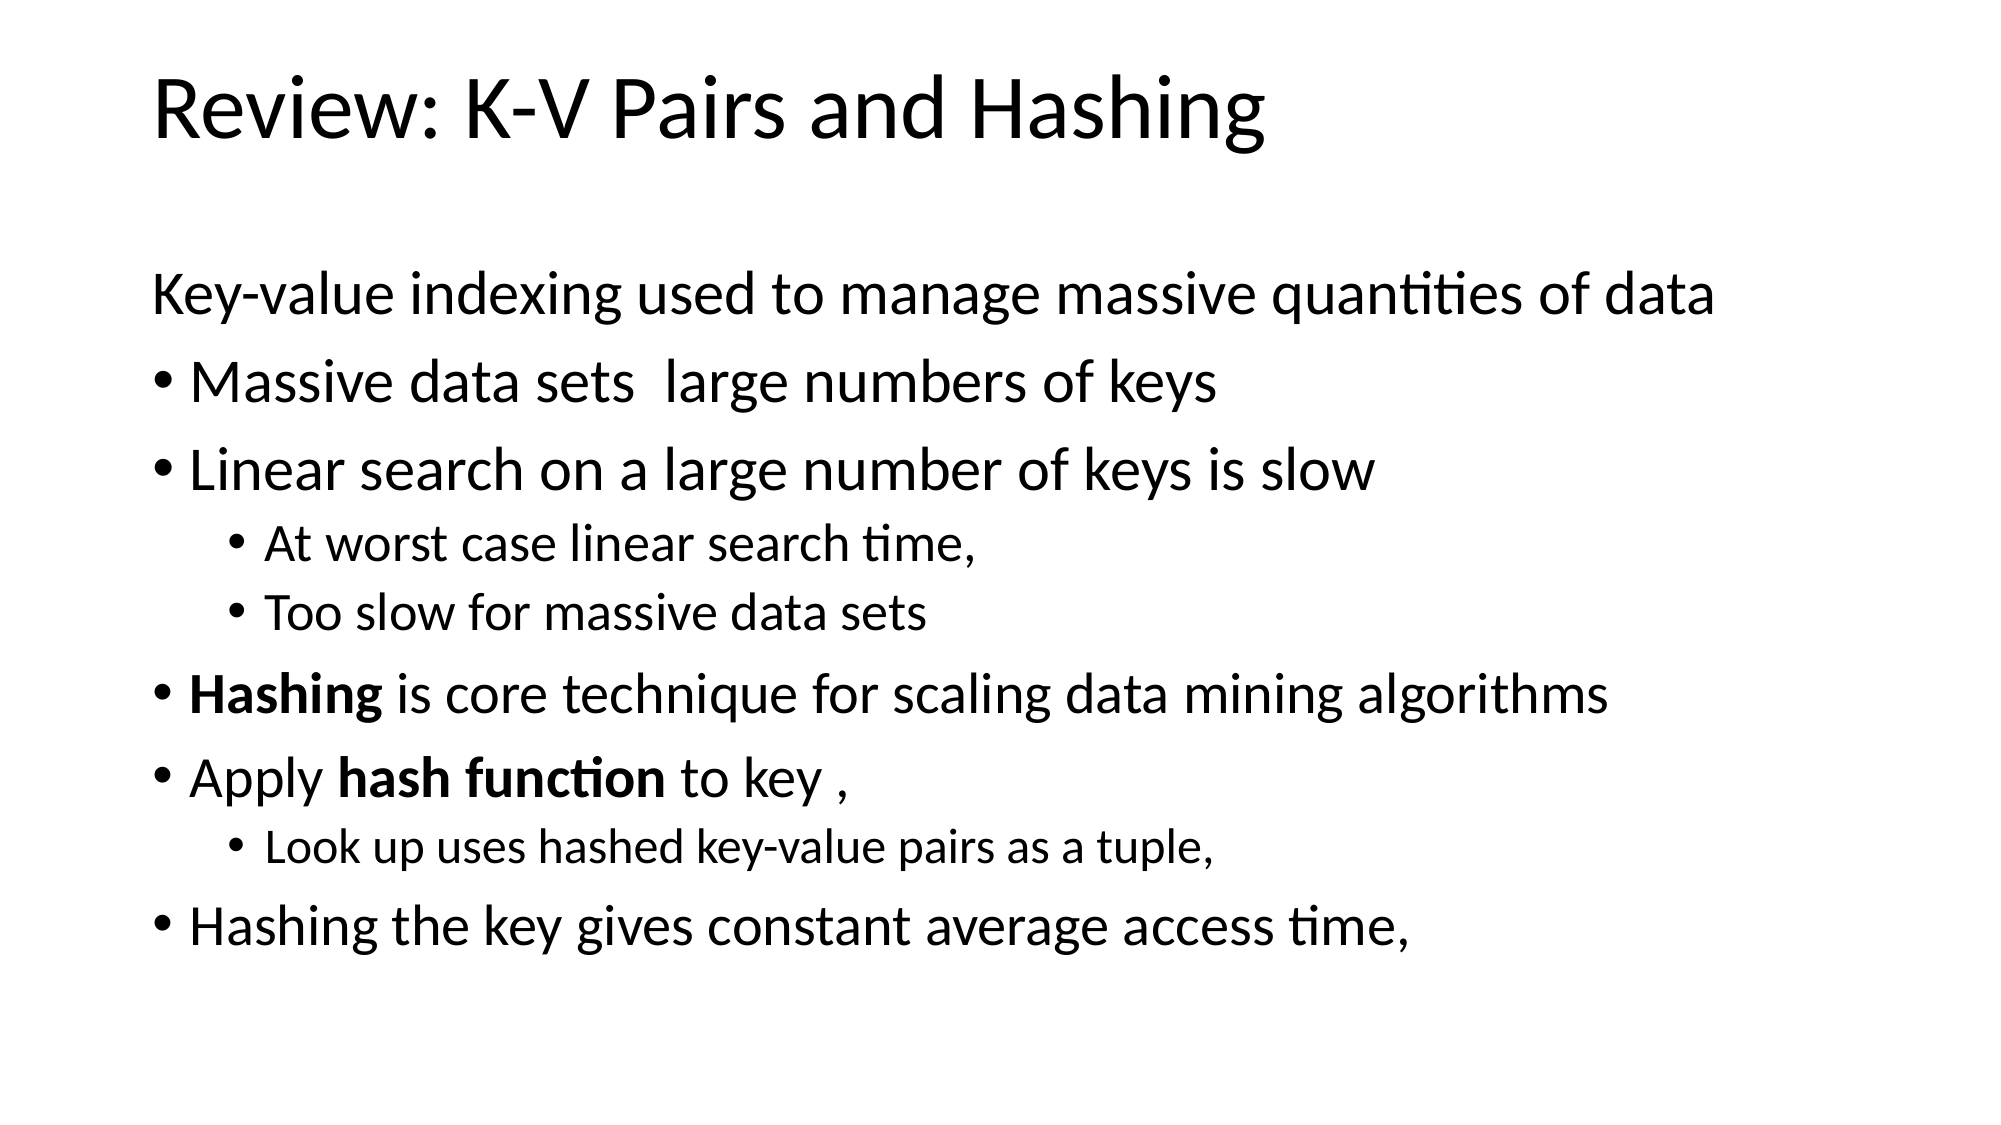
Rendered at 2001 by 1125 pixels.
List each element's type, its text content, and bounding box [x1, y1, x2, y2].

text_box Review: K-V Pairs and Hashing [137, 0, 1863, 218]
